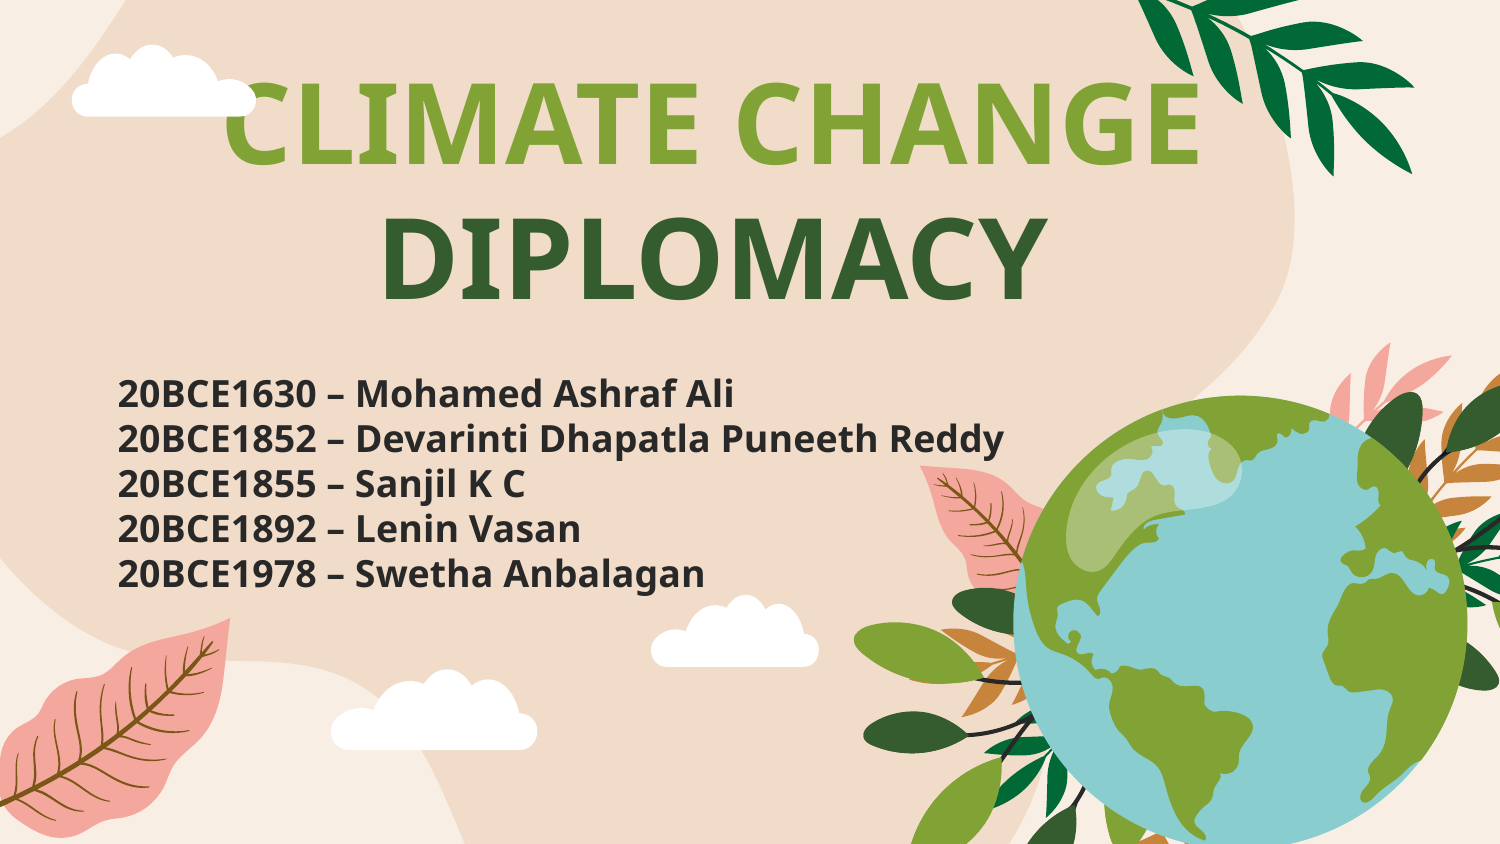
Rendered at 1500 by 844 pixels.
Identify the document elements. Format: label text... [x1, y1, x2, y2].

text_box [0, 662, 274, 813]
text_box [853, 342, 1500, 844]
text_box [330, 669, 538, 751]
text_box [71, 44, 257, 117]
subtitle 20BCE1630 – Mohamed Ashraf Ali 20BCE1852 – Devarinti Dhapatla Puneeth Reddy 20BCE1855 – Sanjil K C 20BCE1892 – Lenin Vasan 20BCE1978 – Swetha Anbalagan [102, 355, 848, 440]
text_box [651, 594, 819, 667]
text_box [1165, 0, 1415, 177]
title CLIMATE CHANGE DIPLOMACY [128, 0, 1297, 338]
text_box [1138, 0, 1194, 77]
